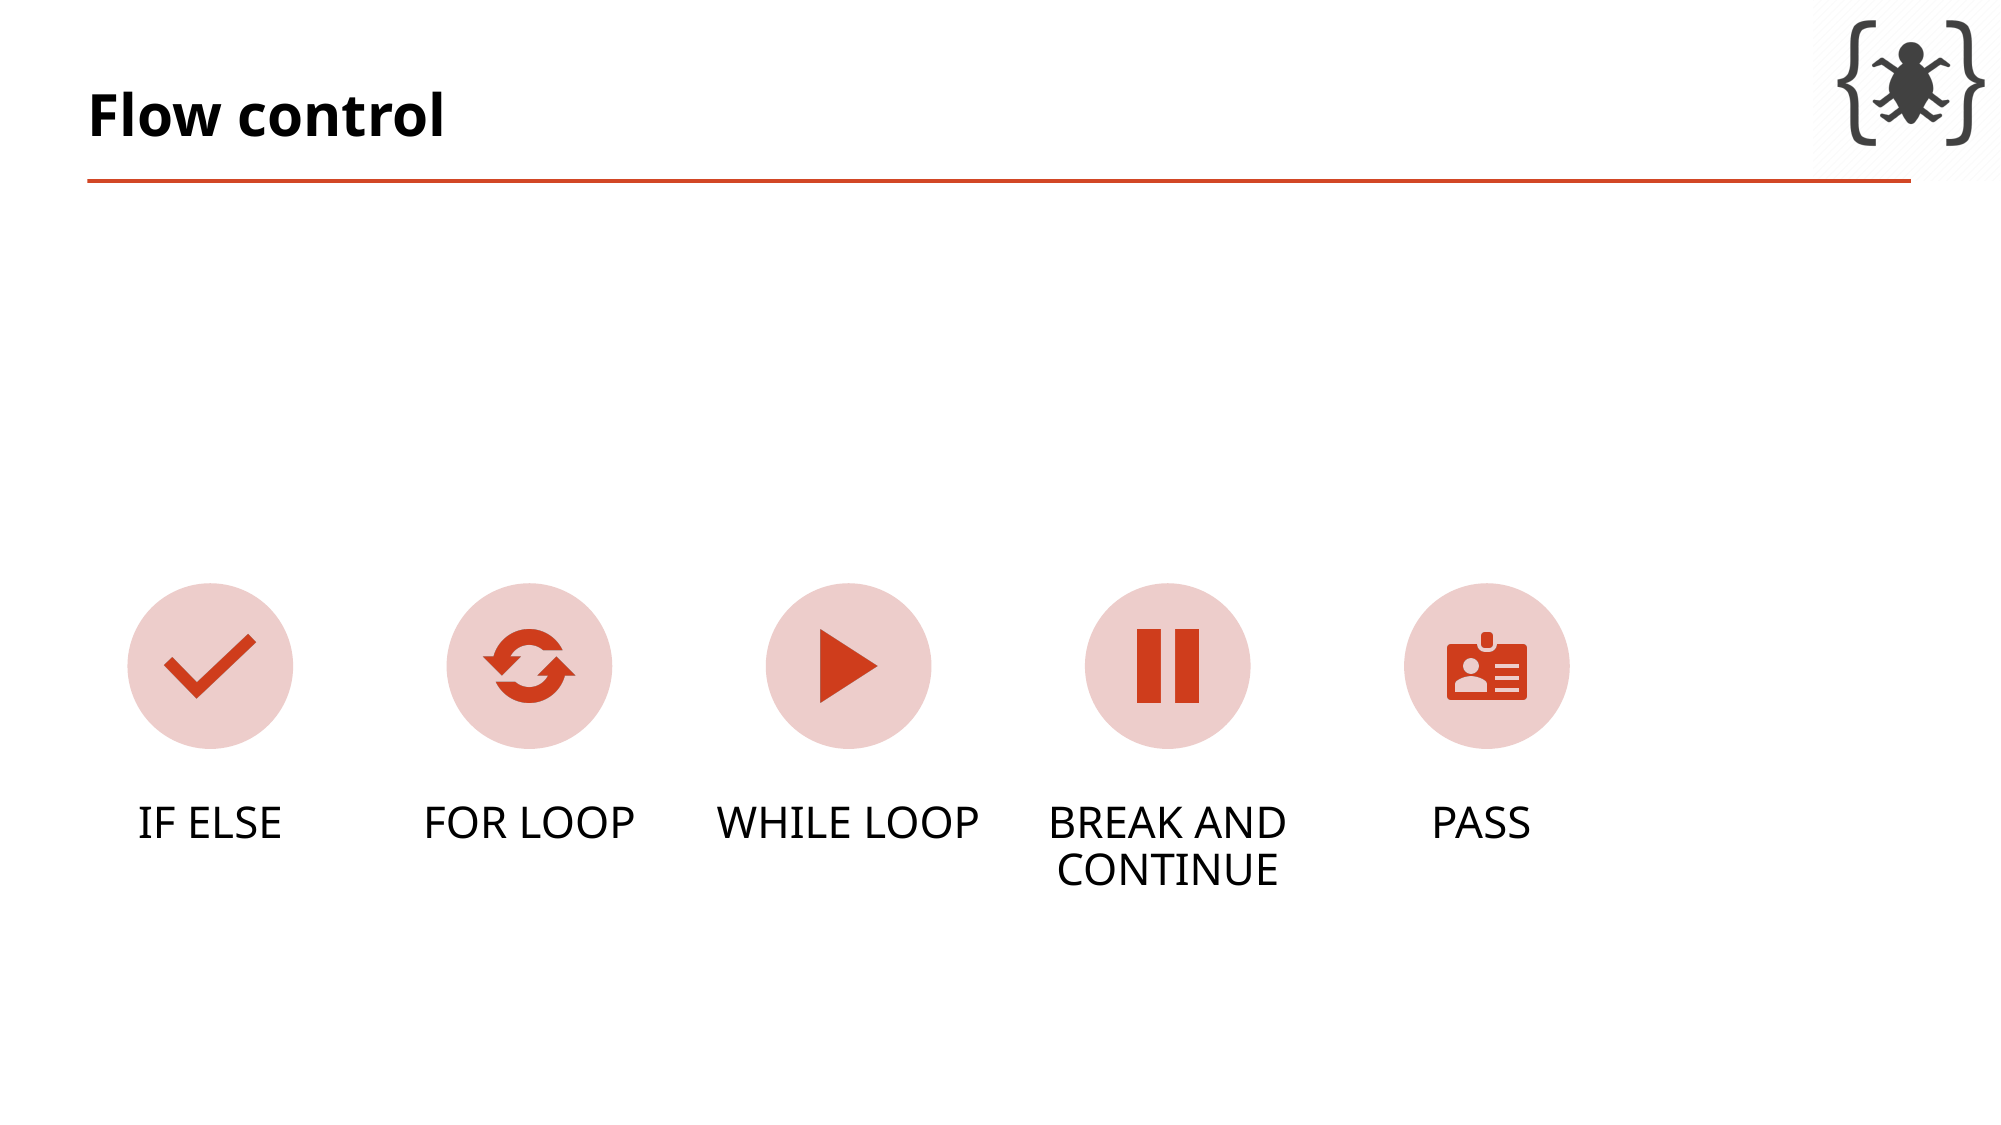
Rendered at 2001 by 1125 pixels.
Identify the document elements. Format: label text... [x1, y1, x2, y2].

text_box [74, 582, 1623, 910]
picture [1813, 0, 2001, 181]
title Flow control [72, 70, 1221, 176]
